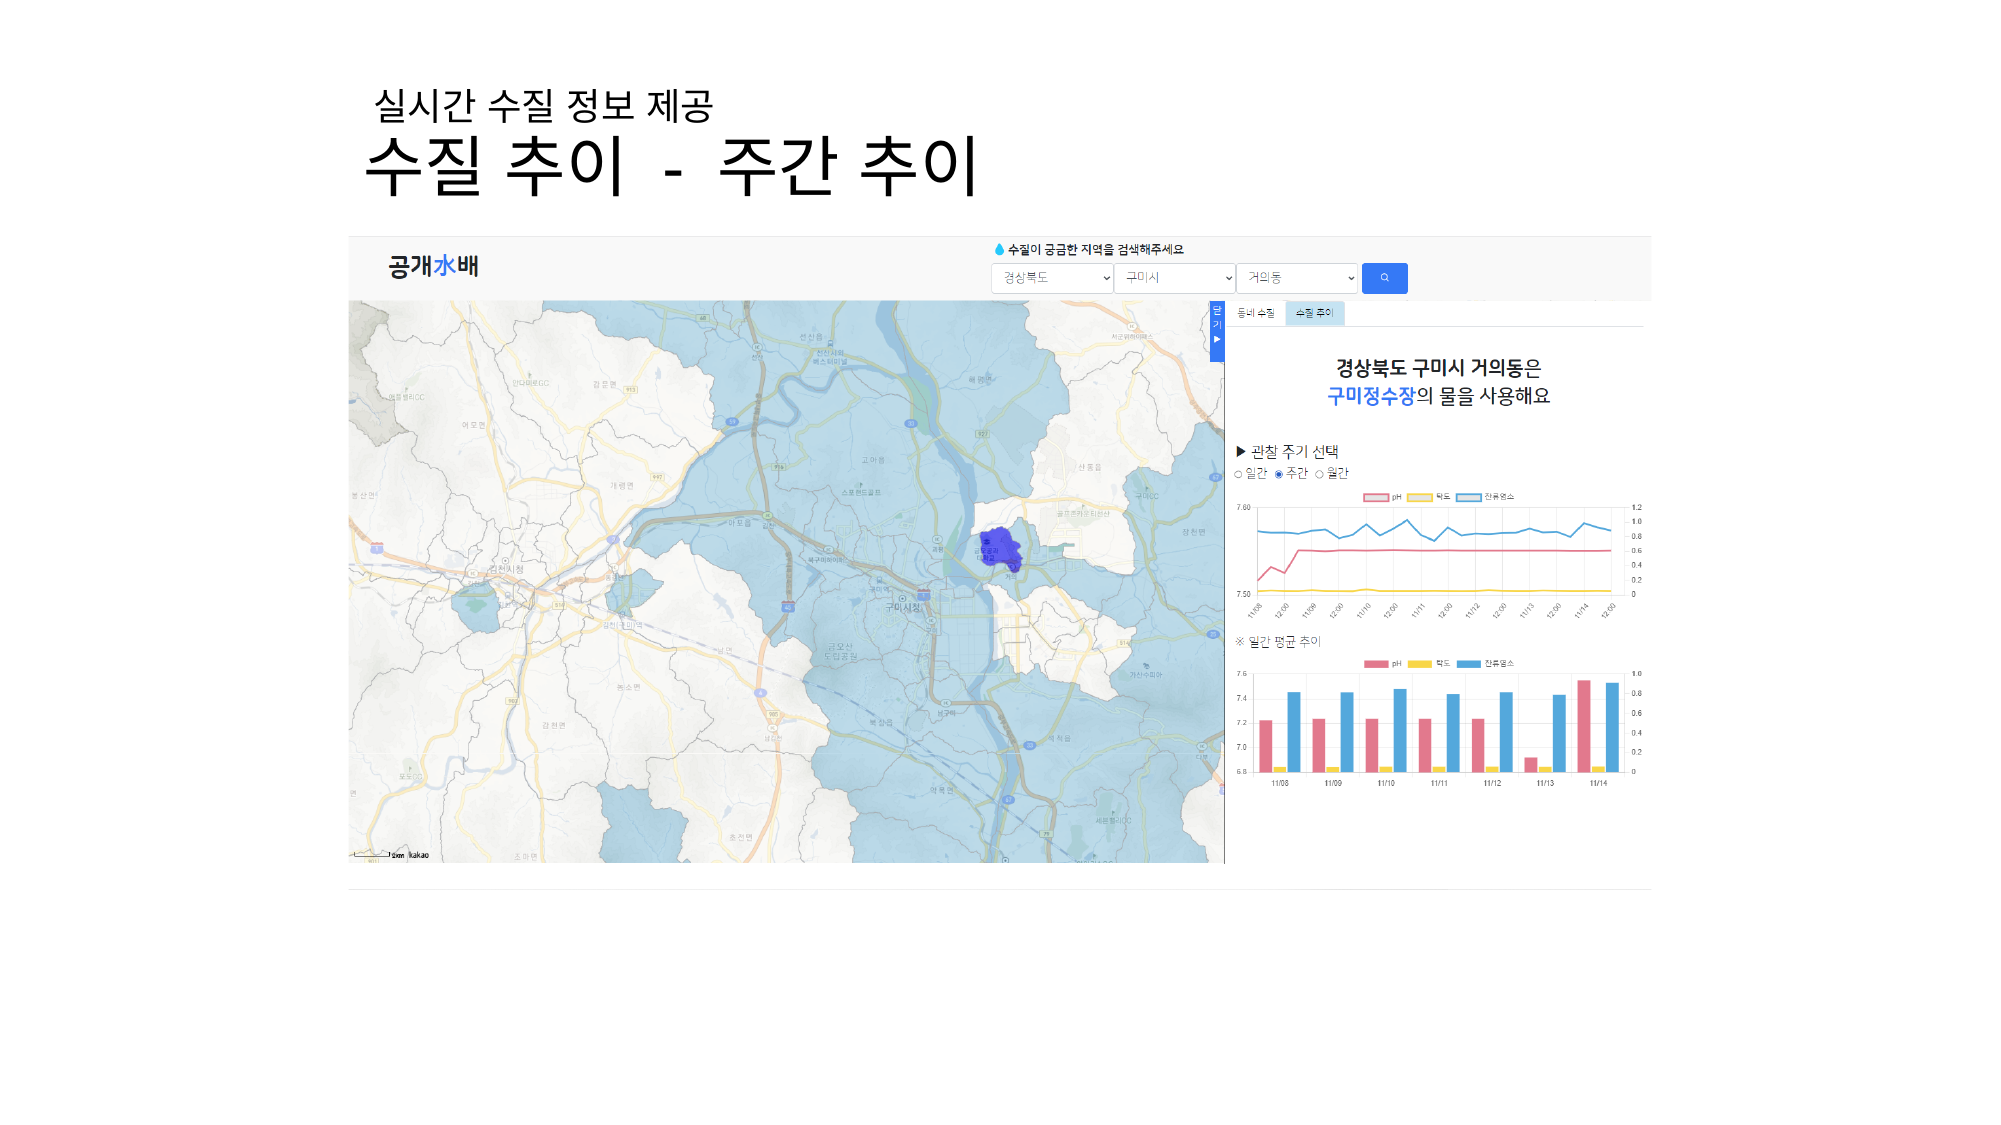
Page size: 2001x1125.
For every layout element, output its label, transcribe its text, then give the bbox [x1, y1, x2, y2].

text_box 수질 추이 - 주간 추이 [348, 116, 1274, 212]
text_box 실시간 수질 정보 제공 [358, 75, 765, 135]
picture [348, 235, 1652, 890]
